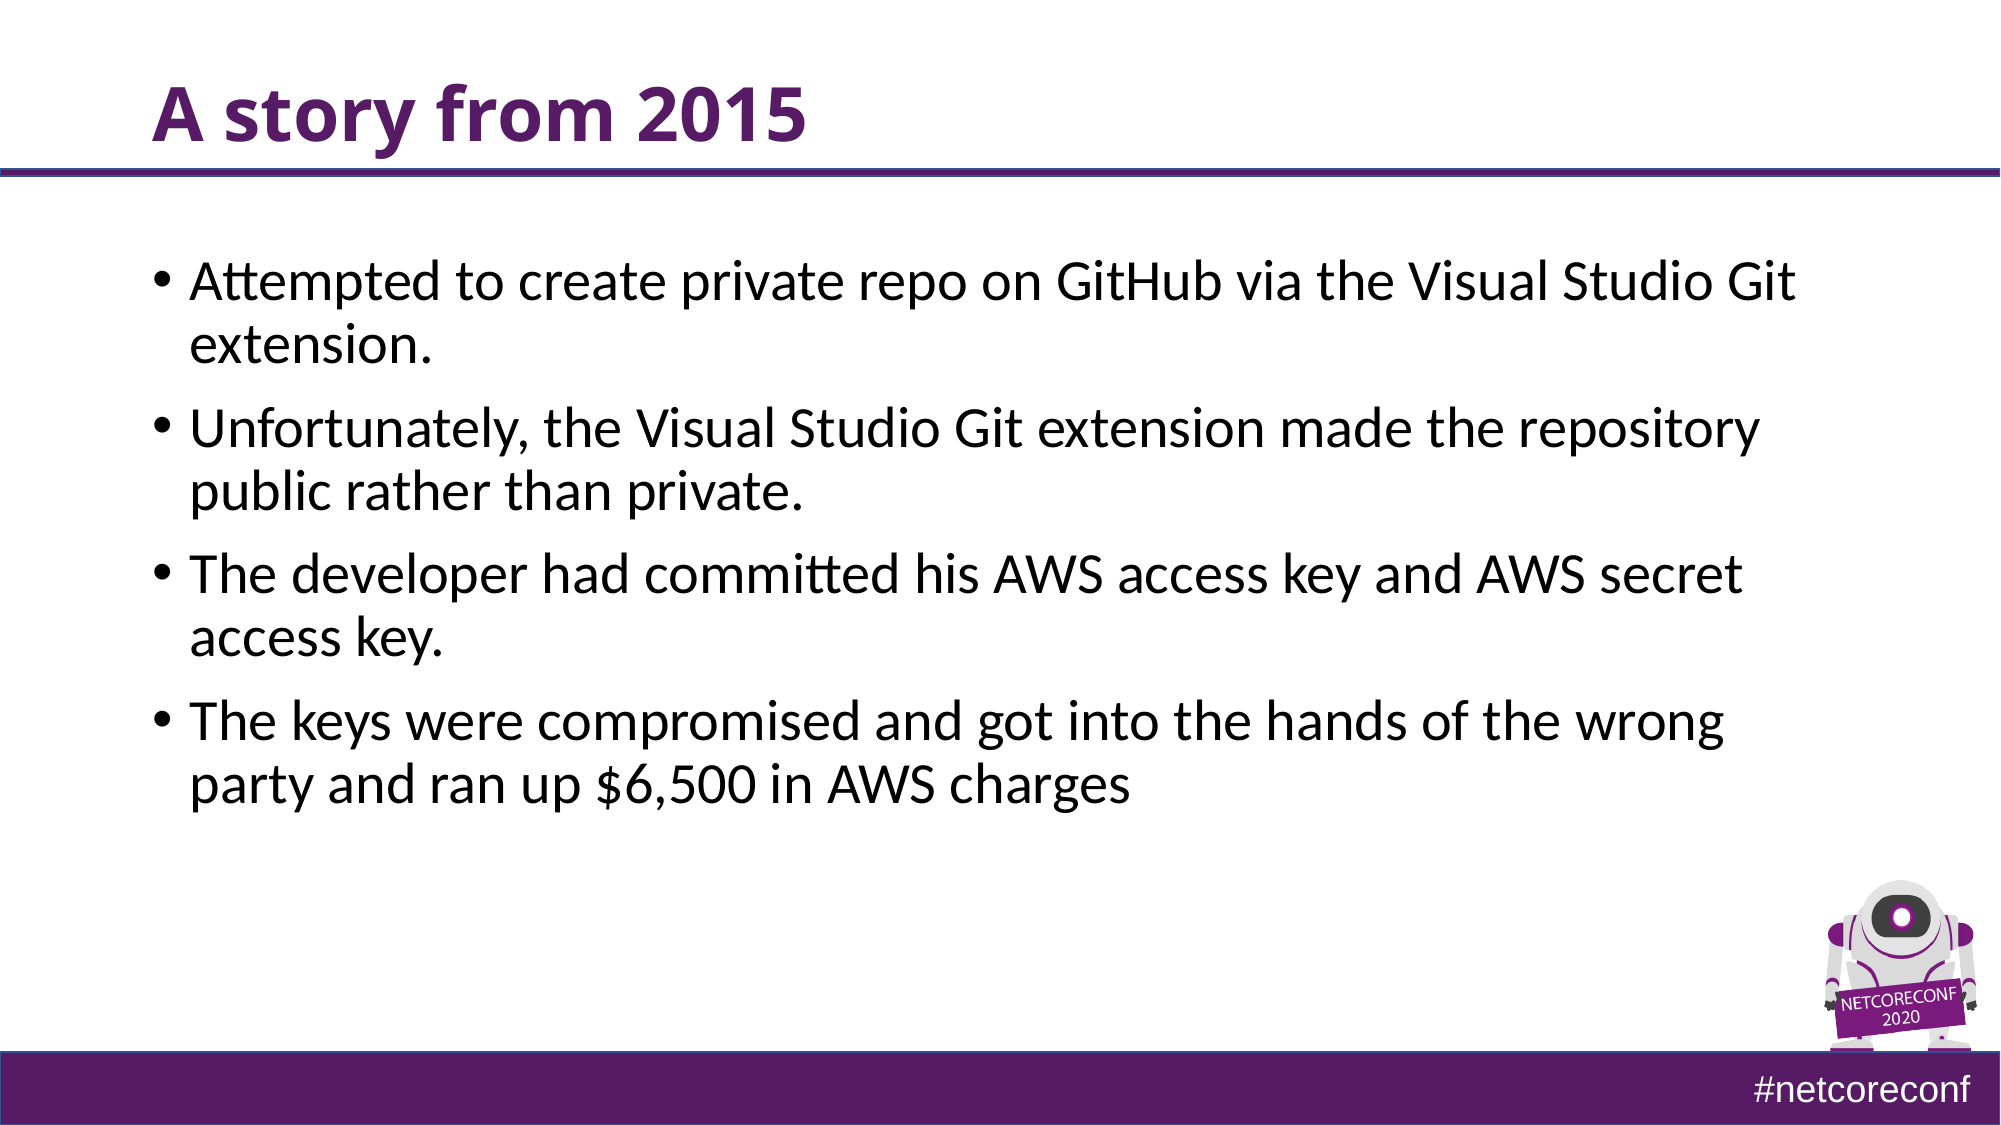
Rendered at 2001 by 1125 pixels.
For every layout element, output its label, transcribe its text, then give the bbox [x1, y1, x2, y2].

picture [1824, 880, 1977, 1051]
list Attempted to create private repo on GitHub via the Visual Studio Git extension. Unfortunately, the Visual Studio Git extension made the repository public rather than private. The developer had committed his AWS access key and AWS secret access key. The keys were compromised and got into the hands of the wrong party and ran up $6,500 in AWS charges [137, 242, 1863, 957]
title A story from 2015 [137, 20, 1863, 213]
